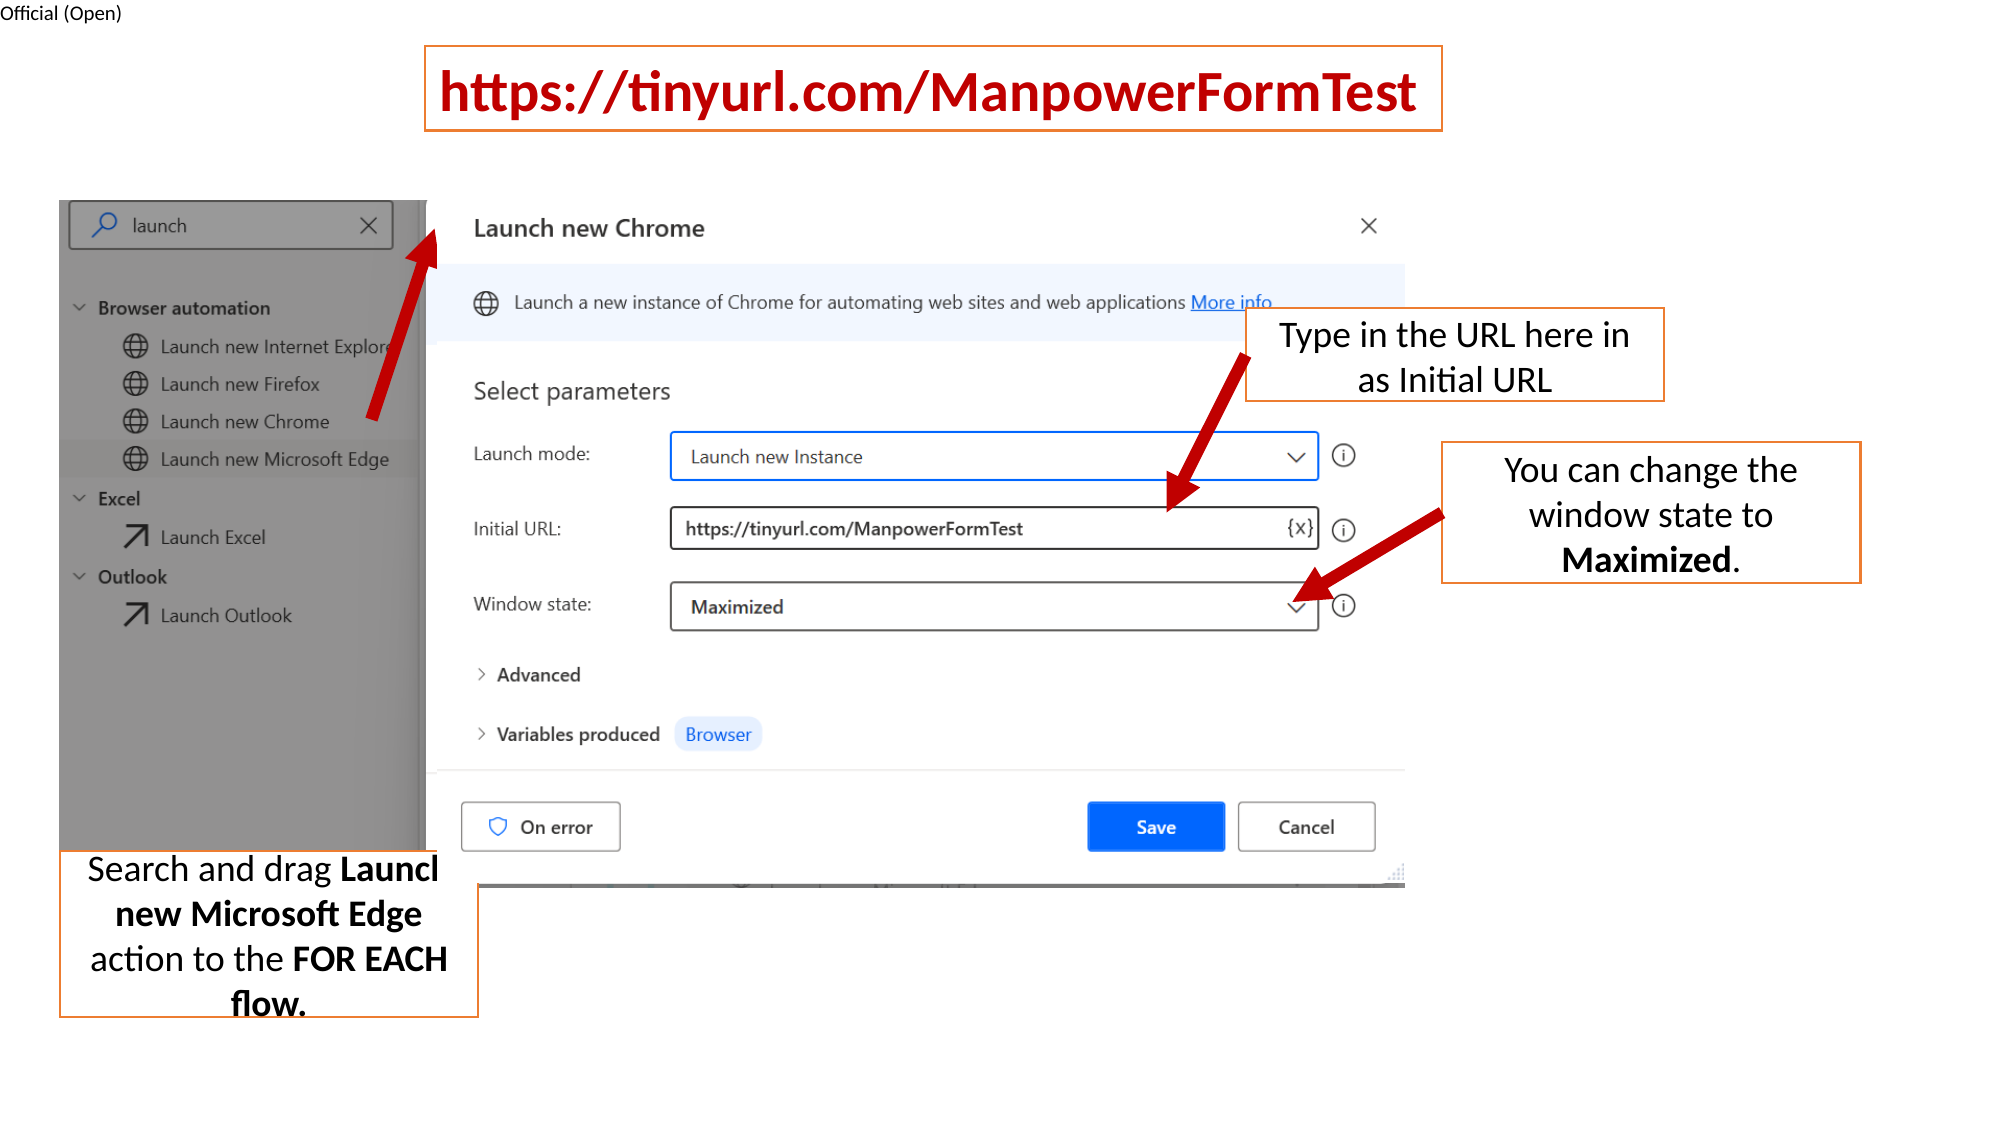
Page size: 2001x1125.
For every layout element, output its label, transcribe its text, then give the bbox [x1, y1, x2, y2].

text_box Type in the URL here in as Initial URL [1405, 307, 1665, 402]
text_box https://tinyurl.com/ManpowerFormTest [424, 45, 1443, 132]
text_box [1292, 512, 1443, 602]
text_box Search and drag Launch new Microsoft Edge action to the FOR EACH flow. [59, 888, 479, 1018]
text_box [1166, 354, 1246, 513]
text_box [371, 228, 435, 420]
text_box You can change the window state to Maximized. [1441, 441, 1862, 584]
picture [59, 182, 1405, 888]
